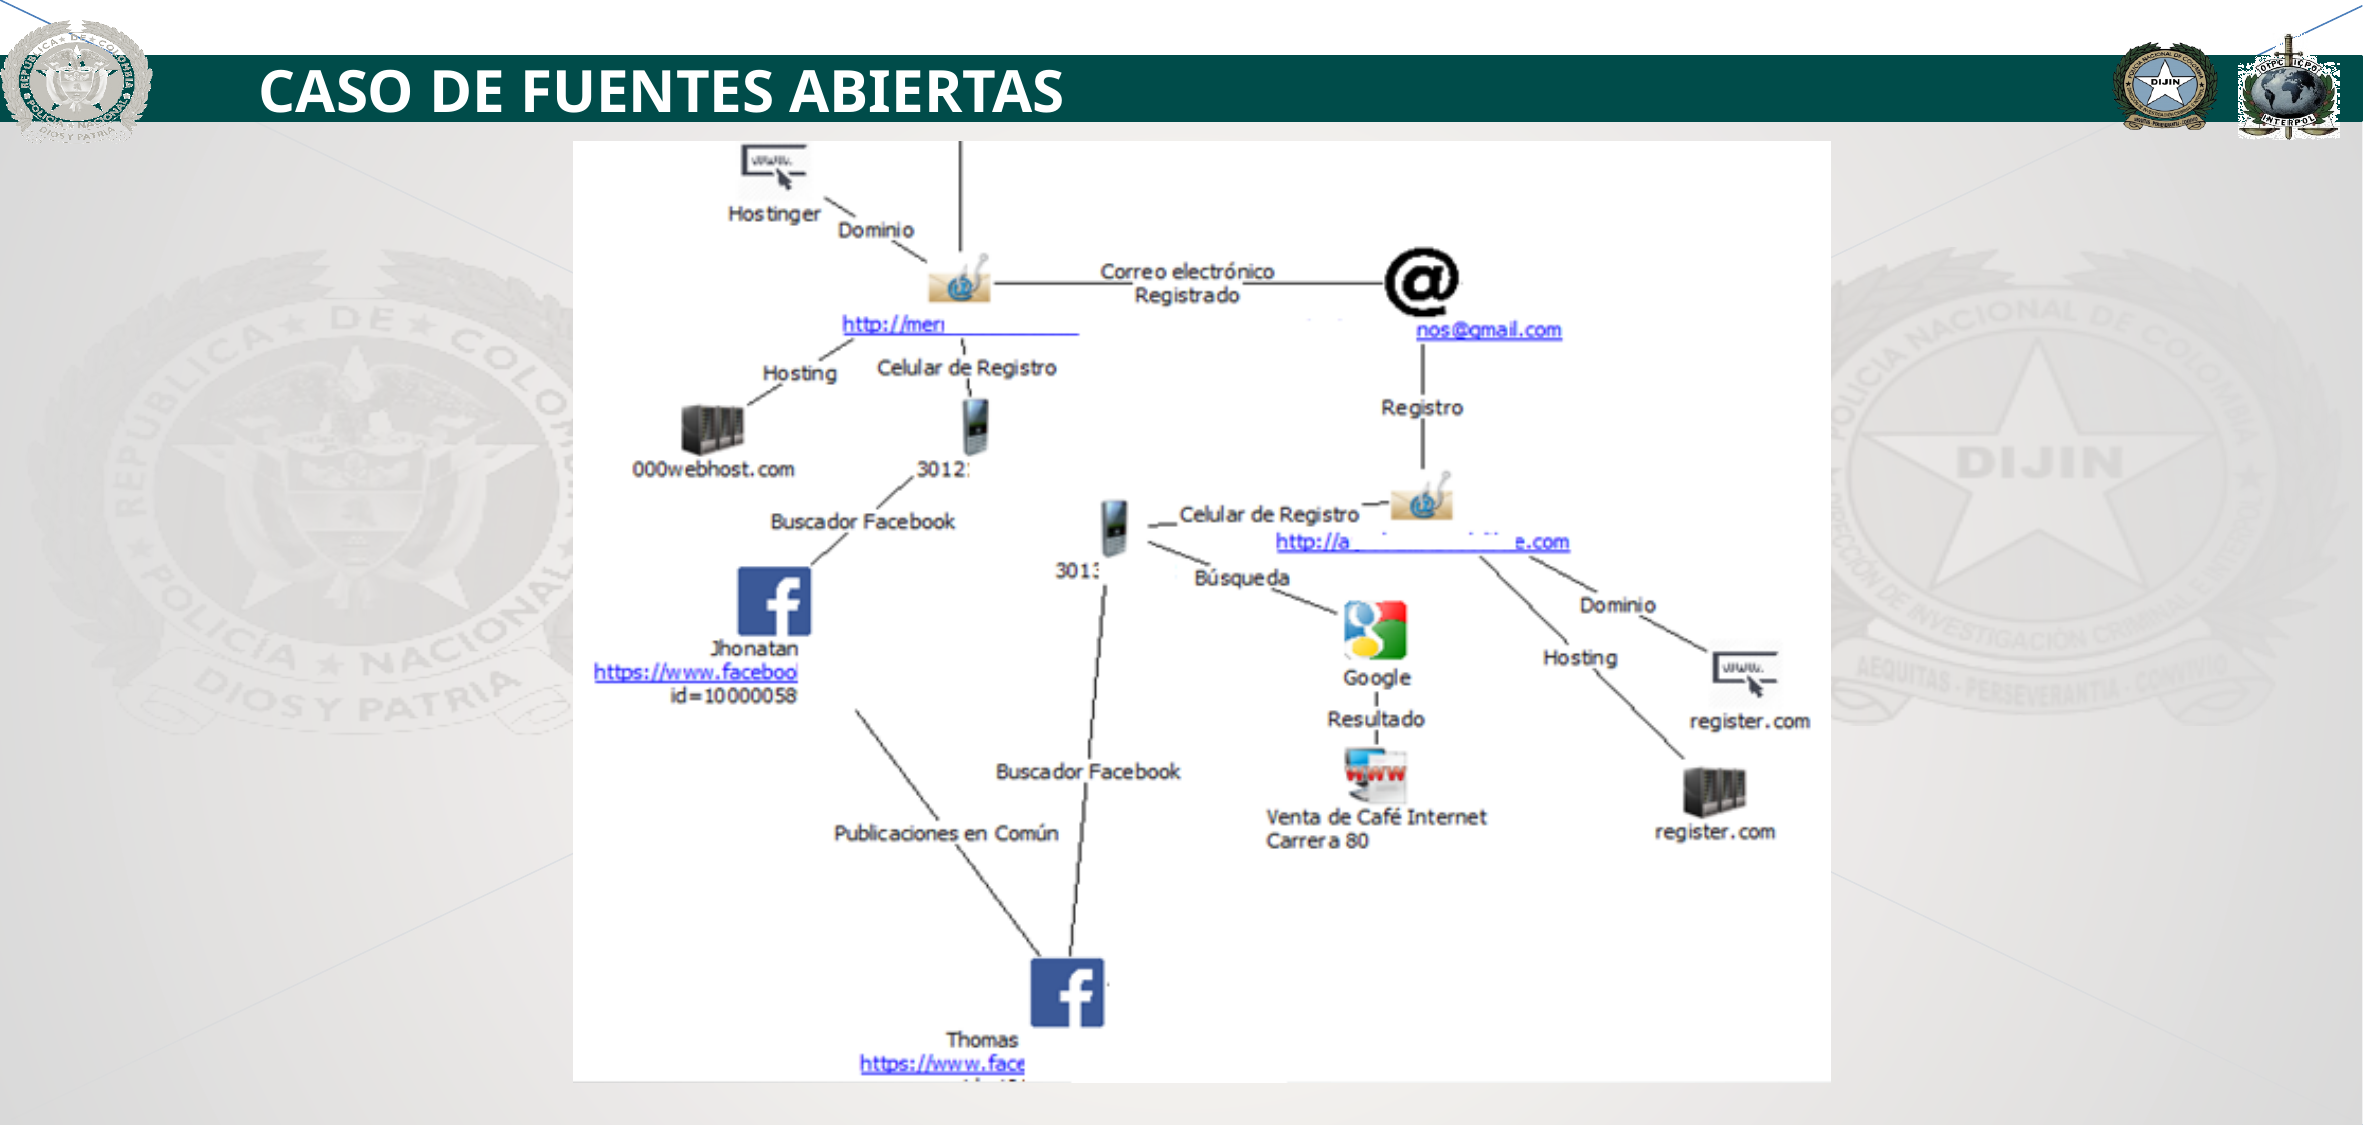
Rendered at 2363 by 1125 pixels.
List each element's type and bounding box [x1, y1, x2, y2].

picture [2238, 33, 2340, 140]
picture [0, 18, 161, 155]
text_box [0, 5, 2363, 1125]
picture [2112, 42, 2218, 131]
picture [572, 141, 1832, 1083]
